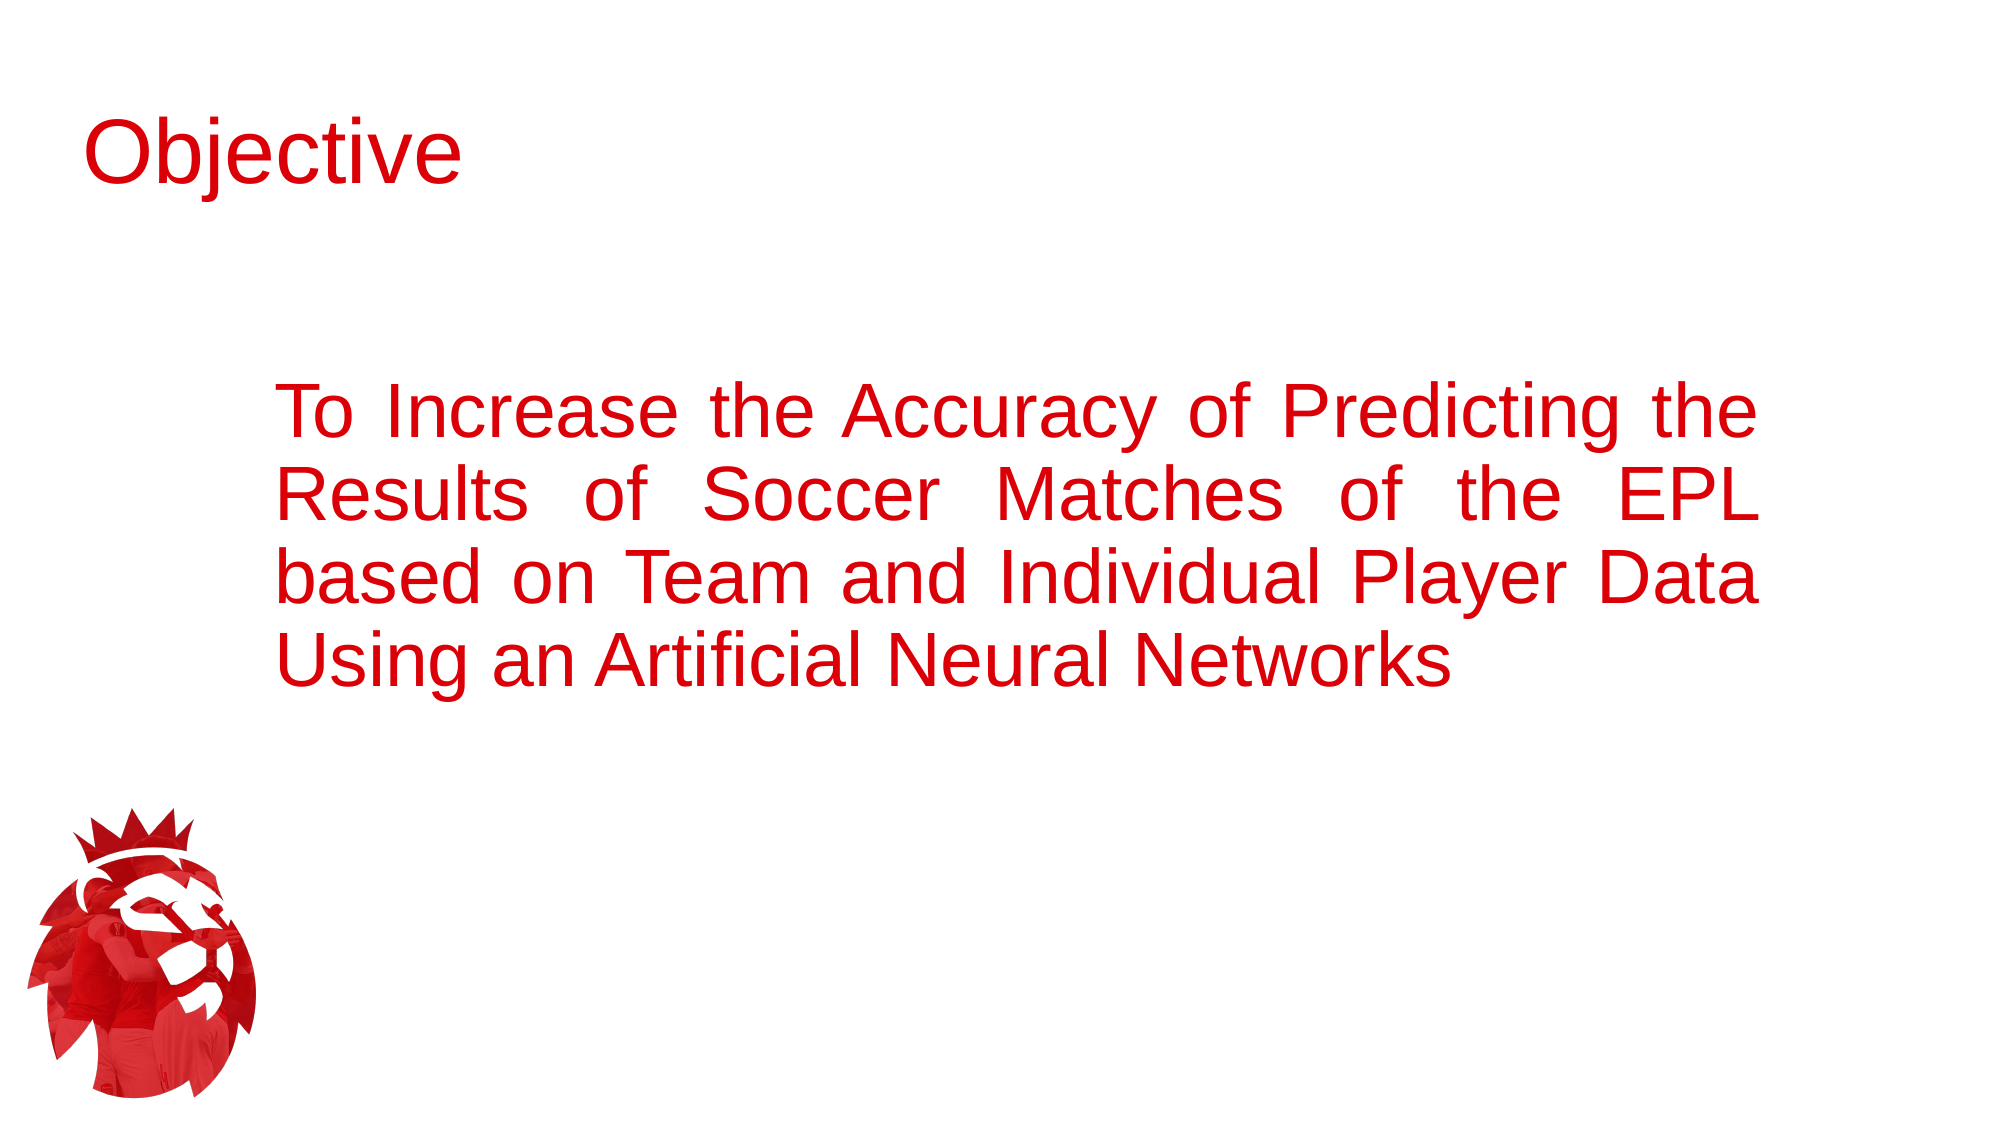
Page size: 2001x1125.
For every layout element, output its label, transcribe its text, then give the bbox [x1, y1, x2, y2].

title Objective [67, 65, 1656, 212]
text_box To Increase the Accuracy of Predicting the Results of Soccer Matches of the EPL based on Team and Individual Player Data Using an Artificial Neural Networks [259, 295, 1776, 711]
picture [22, 808, 260, 1104]
